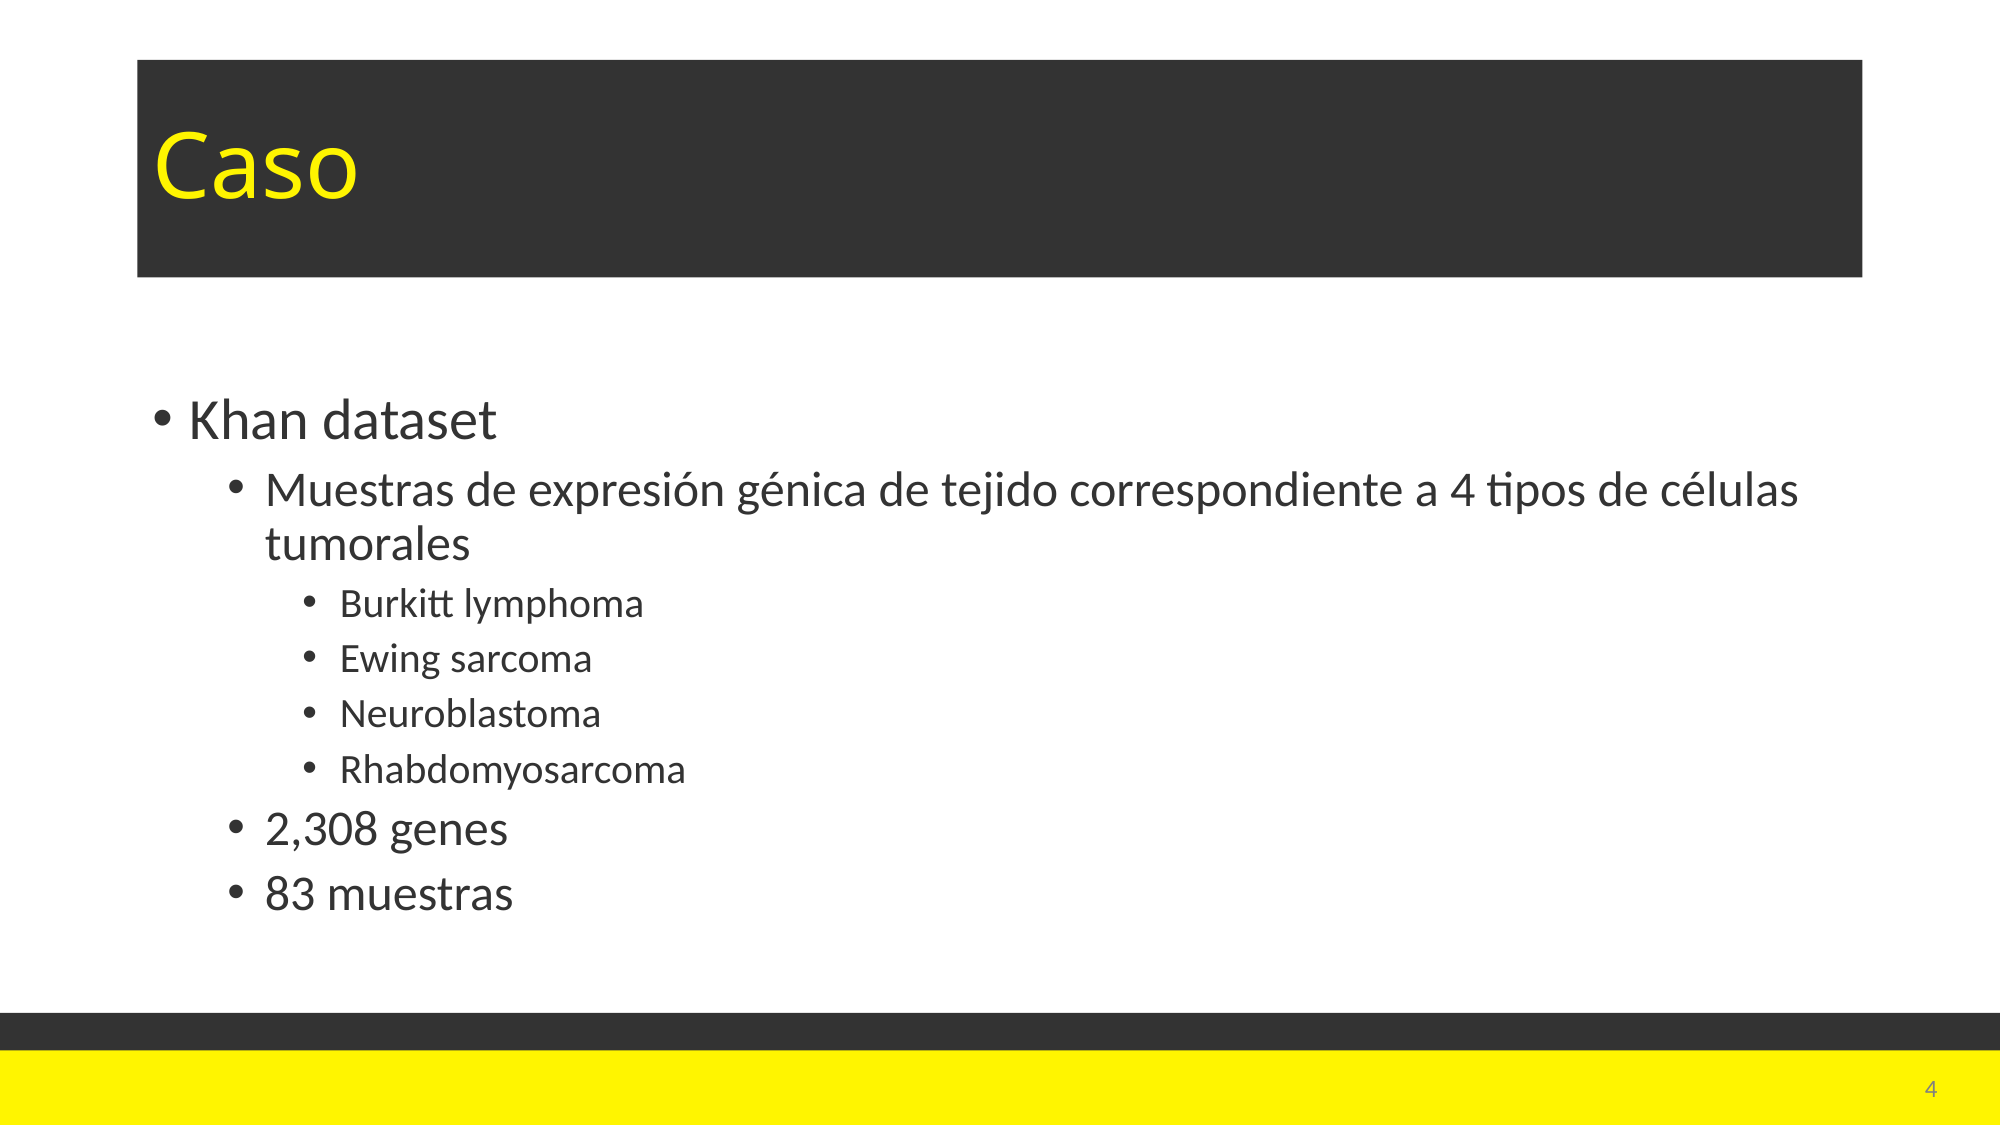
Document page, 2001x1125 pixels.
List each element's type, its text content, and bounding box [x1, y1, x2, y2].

title Caso [137, 59, 1863, 278]
list Khan dataset Muestras de expresión génica de tejido correspondiente a 4 tipos de células tumorales Burkitt lymphoma Ewing sarcoma Neuroblastoma Rhabdomyosarcoma 2,308 genes 83 muestras [137, 299, 1863, 1012]
